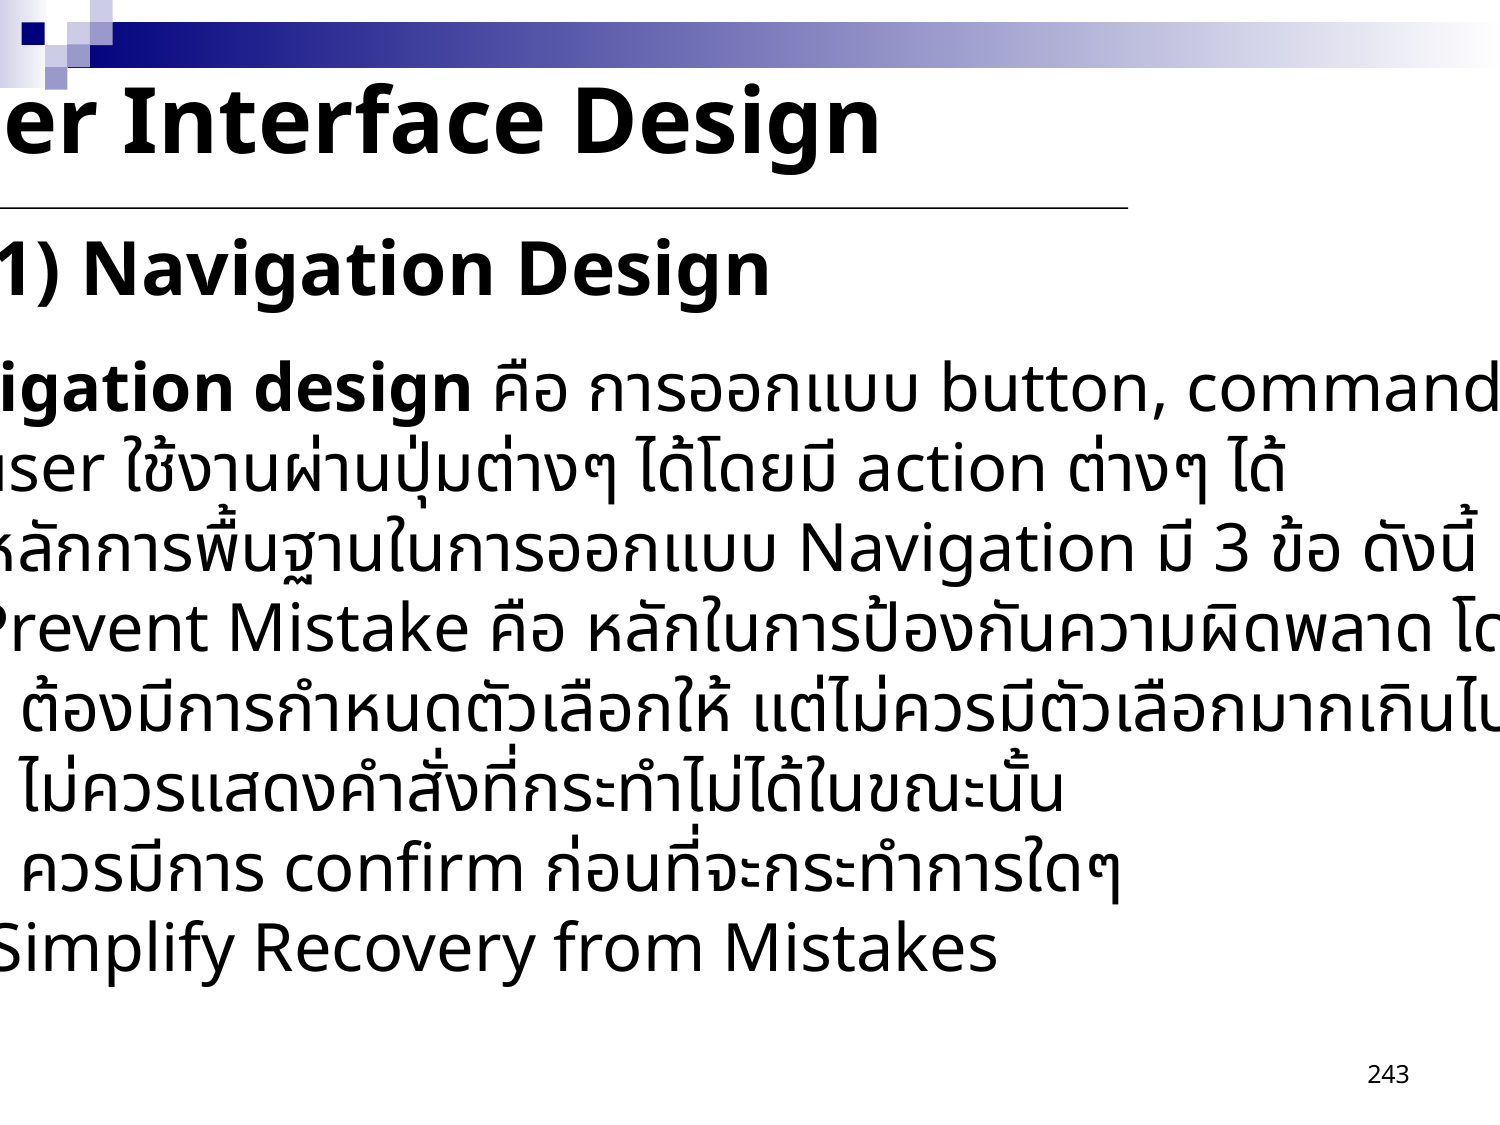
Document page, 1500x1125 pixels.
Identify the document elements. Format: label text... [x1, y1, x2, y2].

text_box User Interface Design [0, 54, 900, 180]
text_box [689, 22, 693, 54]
text_box (1) Navigation Design [0, 212, 788, 318]
slide_number 243 [1074, 1024, 1426, 1101]
text_box navigation design คือ การออกแบบ button, command ที่ใช้ควบคุม ต่างๆ โดย user ใช้งานผ่านปุ่มต่างๆ ได้โดยมี action ต่างๆ ได้ โดยหลักการพื้นฐานในการออกแบบ Navigation มี 3 ข้อ ดังนี้ 1) Prevent Mistake คือ หลักในการป้องกันความผิดพลาด โดย - ต้องมีการกำหนดตัวเลือกให้ แต่ไม่ควรมีตัวเลือกมากเกินไป, - ไม่ควรแสดงคำสั่งที่กระทำไม่ได้ในขณะนั้น - ควรมีการ confirm ก่อนที่จะกระทำการใดๆ 2) Simplify Recovery from Mistakes [0, 337, 1500, 992]
